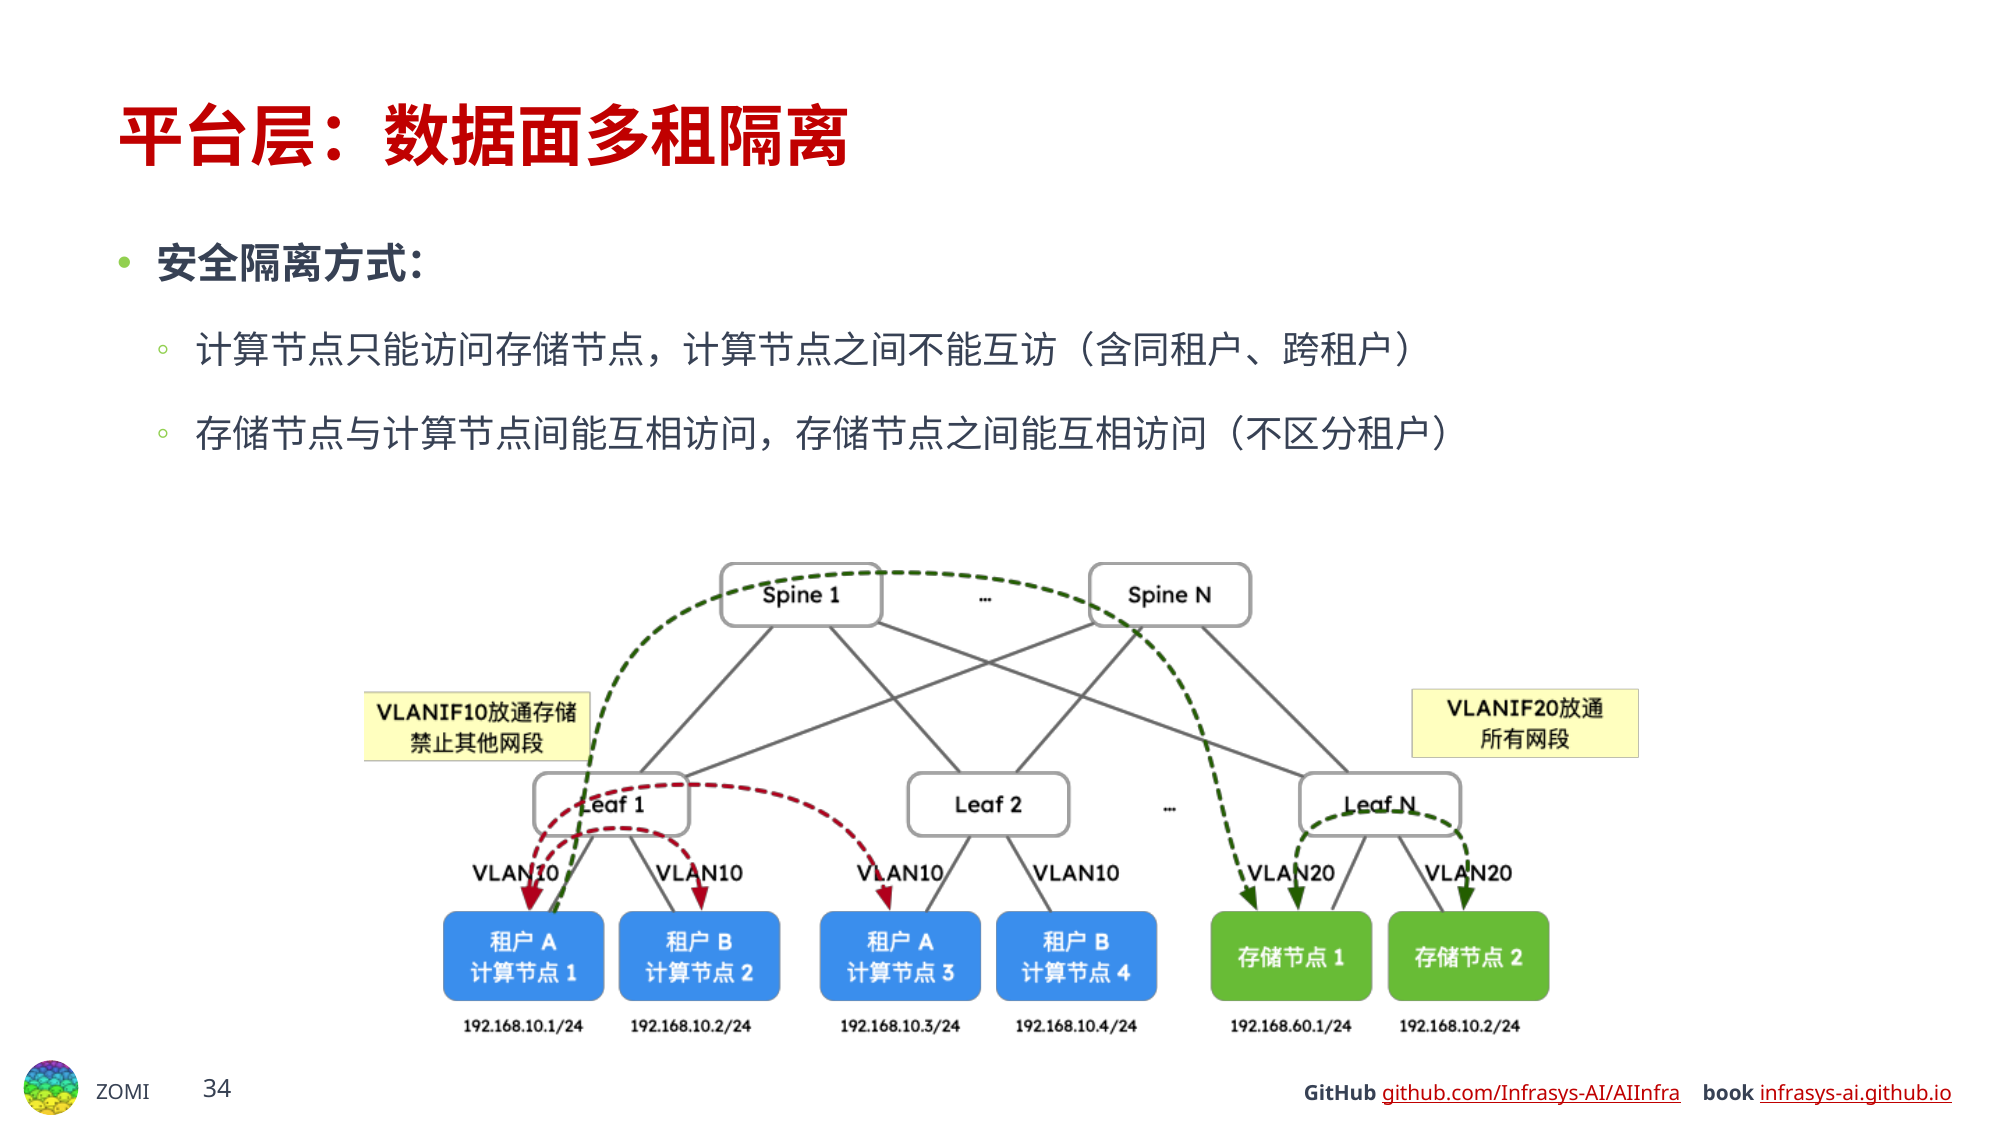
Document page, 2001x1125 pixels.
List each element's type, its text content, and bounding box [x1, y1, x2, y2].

title 平台层：数据面多租隔离 [102, 85, 1901, 183]
picture [363, 562, 1640, 1043]
picture [23, 1060, 79, 1115]
list 安全隔离方式： 计算节点只能访问存储节点，计算节点之间不能互访（含同租户、跨租户） 存储节点与计算节点间能互相访问，存储节点之间能互相访问（不区分租户） [102, 204, 1901, 1043]
